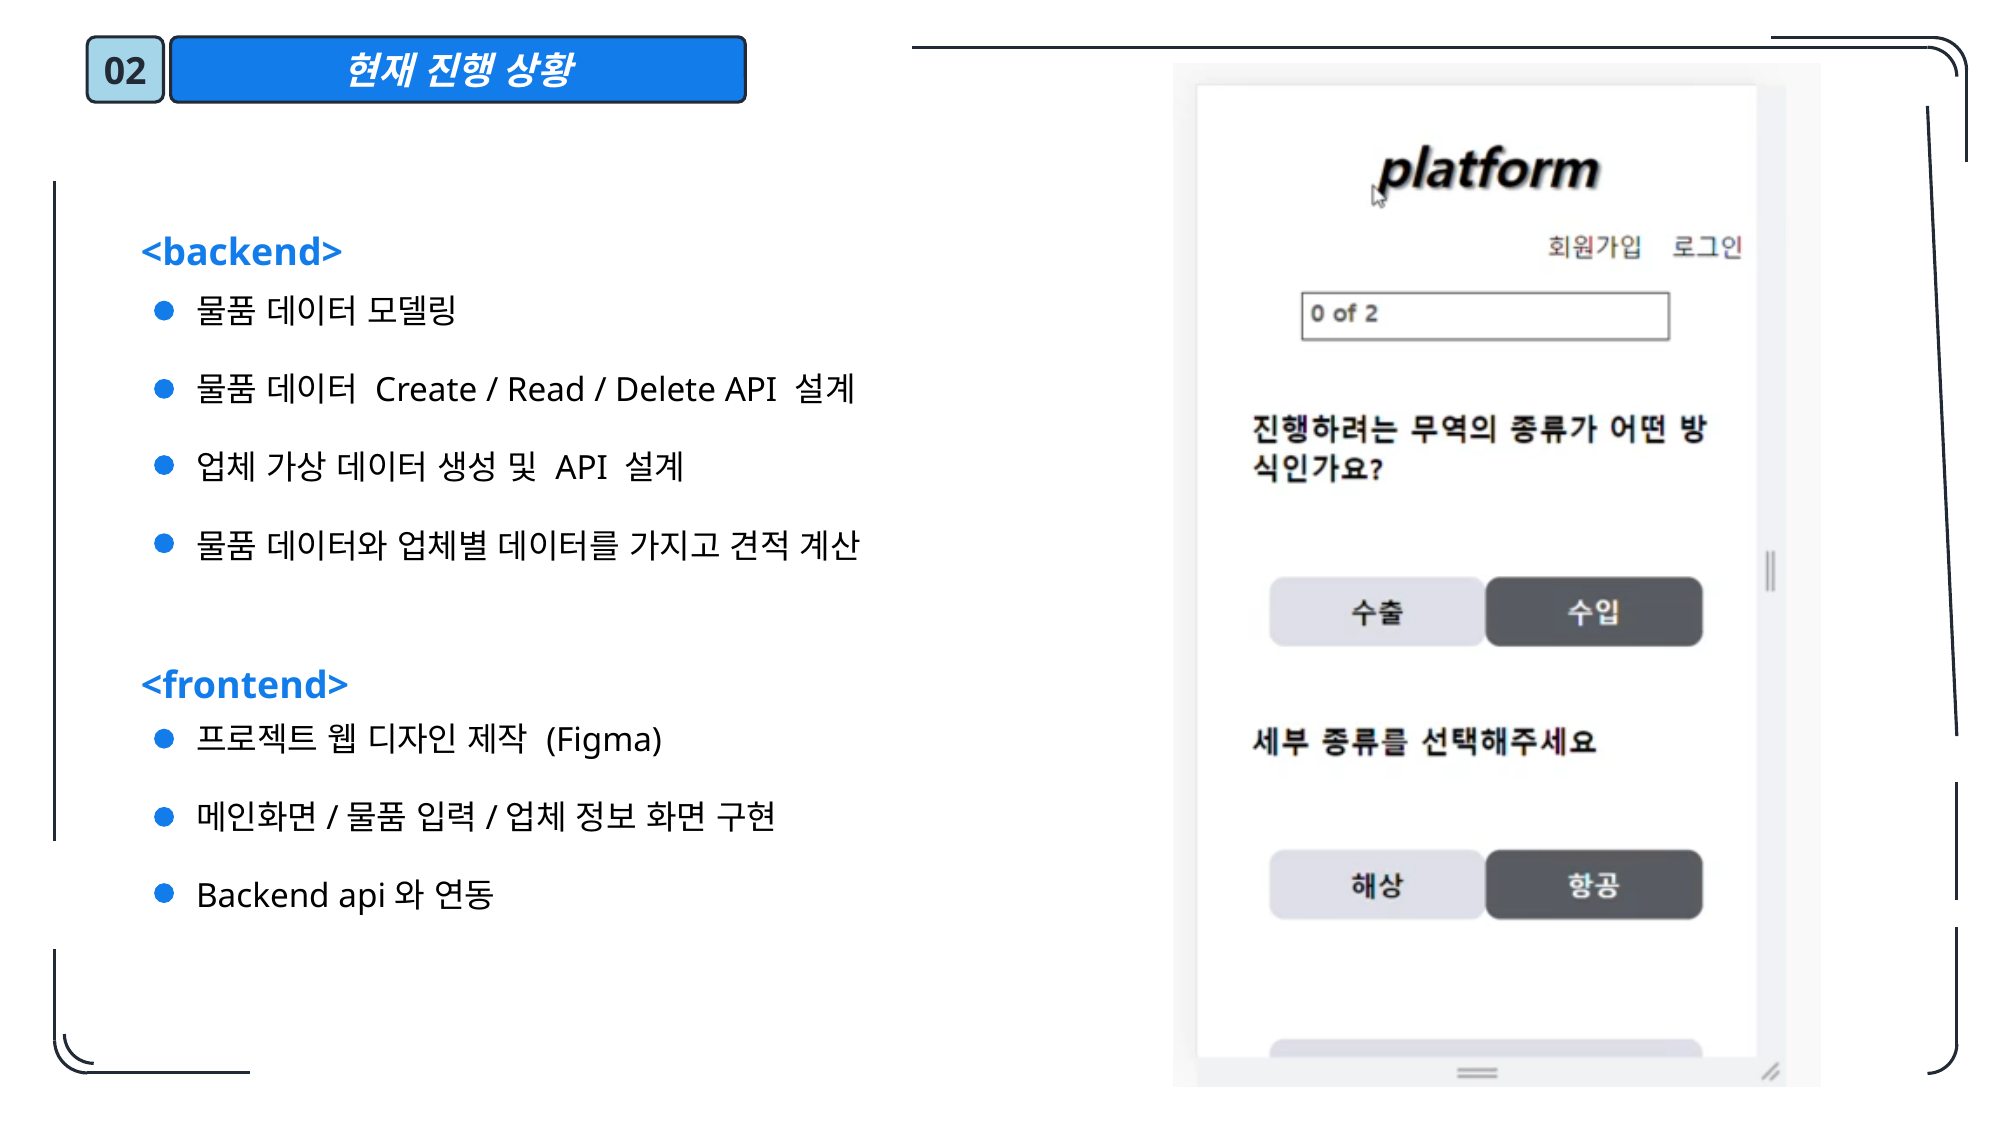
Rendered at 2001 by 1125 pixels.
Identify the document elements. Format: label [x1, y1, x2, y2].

text_box [54, 37, 1967, 1074]
text_box [155, 361, 1003, 417]
text_box [155, 282, 1003, 339]
text_box [1172, 62, 1822, 1088]
text_box [155, 710, 1003, 767]
text_box [155, 789, 1003, 845]
text_box [155, 517, 1003, 573]
text_box [155, 439, 1003, 495]
text_box [155, 867, 1003, 923]
